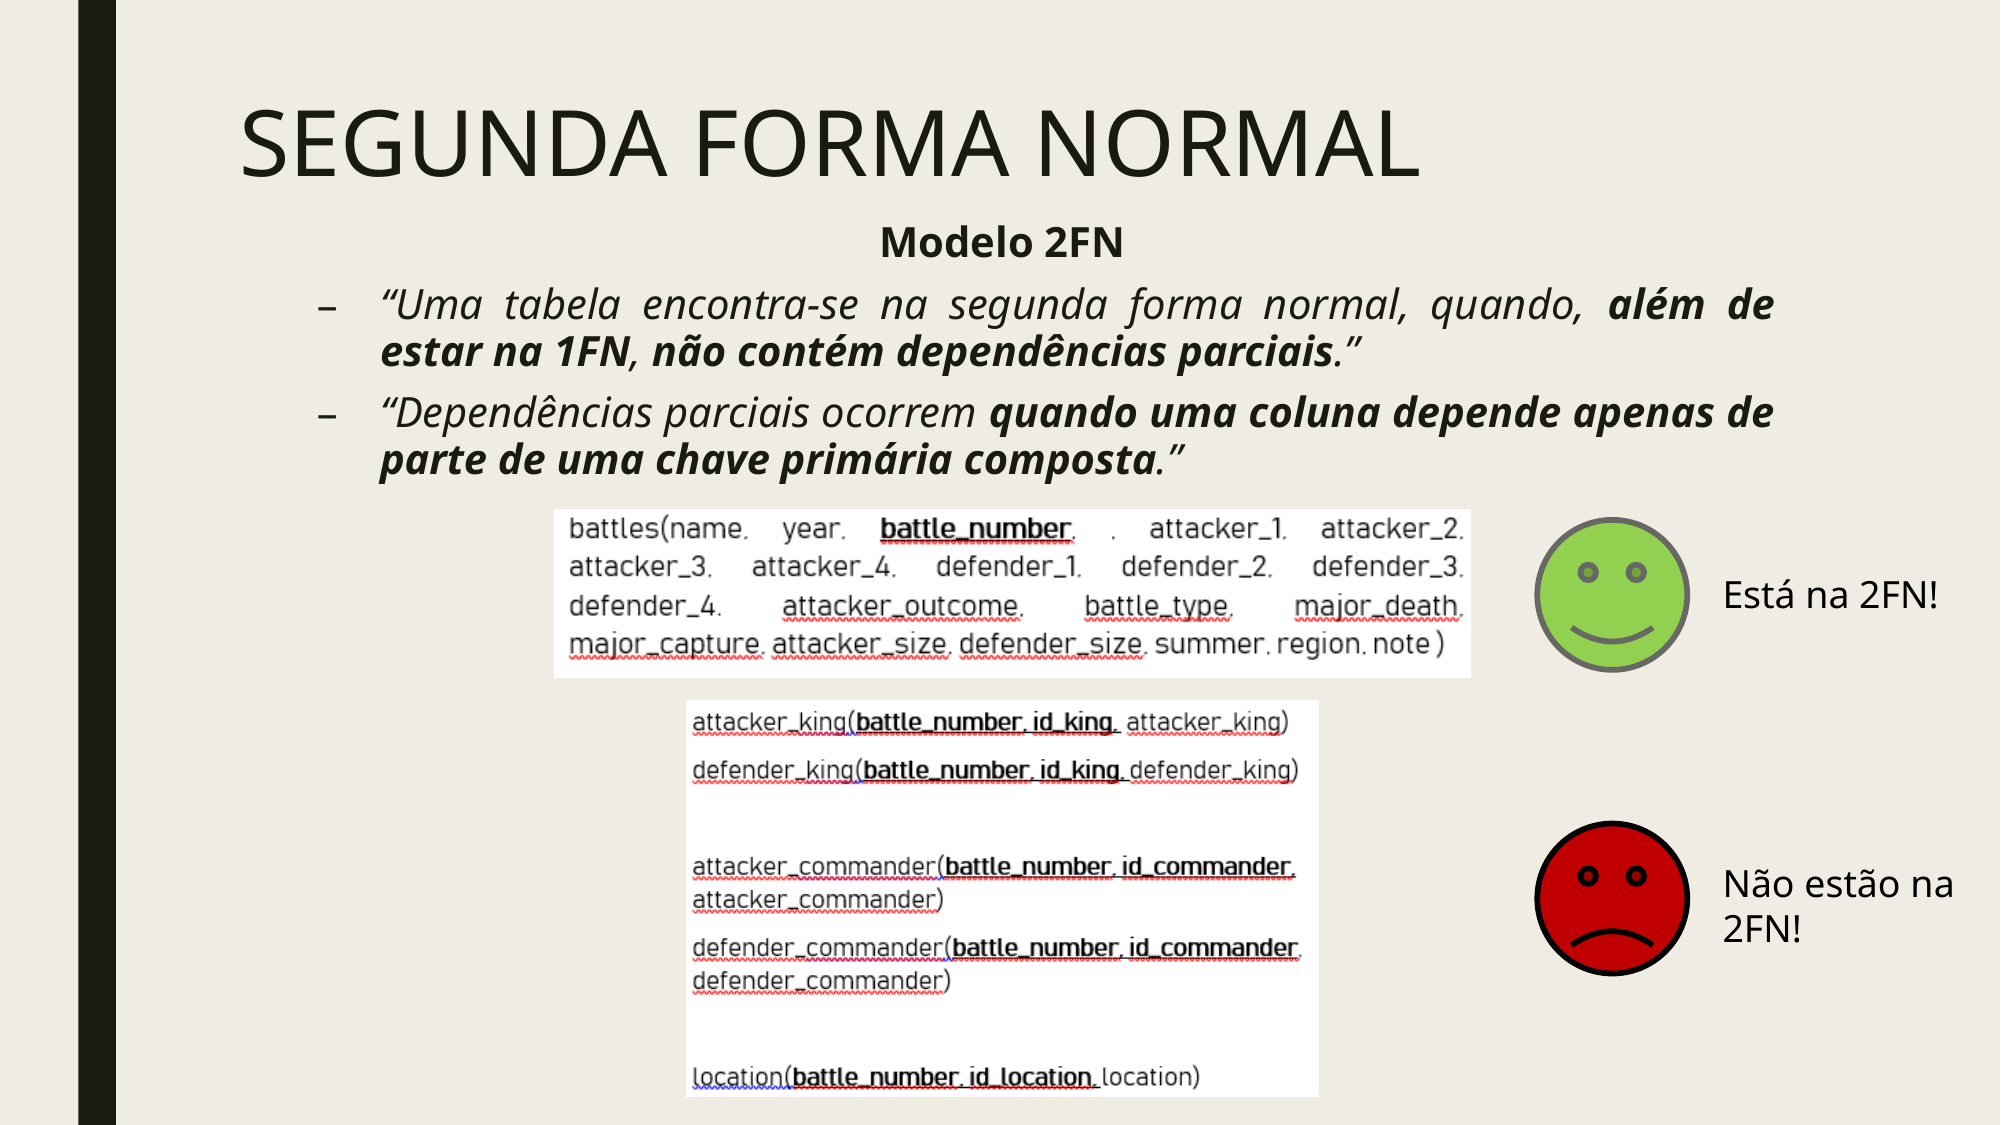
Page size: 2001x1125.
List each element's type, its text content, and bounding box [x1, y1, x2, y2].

text_box Está na 2FN! [1707, 563, 1975, 623]
picture [553, 509, 1472, 678]
picture [685, 700, 1319, 1097]
text_box Não estão na 2FN! [1707, 852, 1975, 958]
text_box [1534, 516, 1691, 673]
list Modelo 2FN “Uma tabela encontra-se na segunda forma normal, quando, além de estar na 1FN, não contém dependências parciais.” “Dependências parciais ocorrem quando uma coluna depende apenas de parte de uma chave primária composta.” [214, 212, 1790, 549]
text_box [1534, 820, 1691, 977]
title SEGUNDA FORMA NORMAL [224, 90, 1800, 335]
